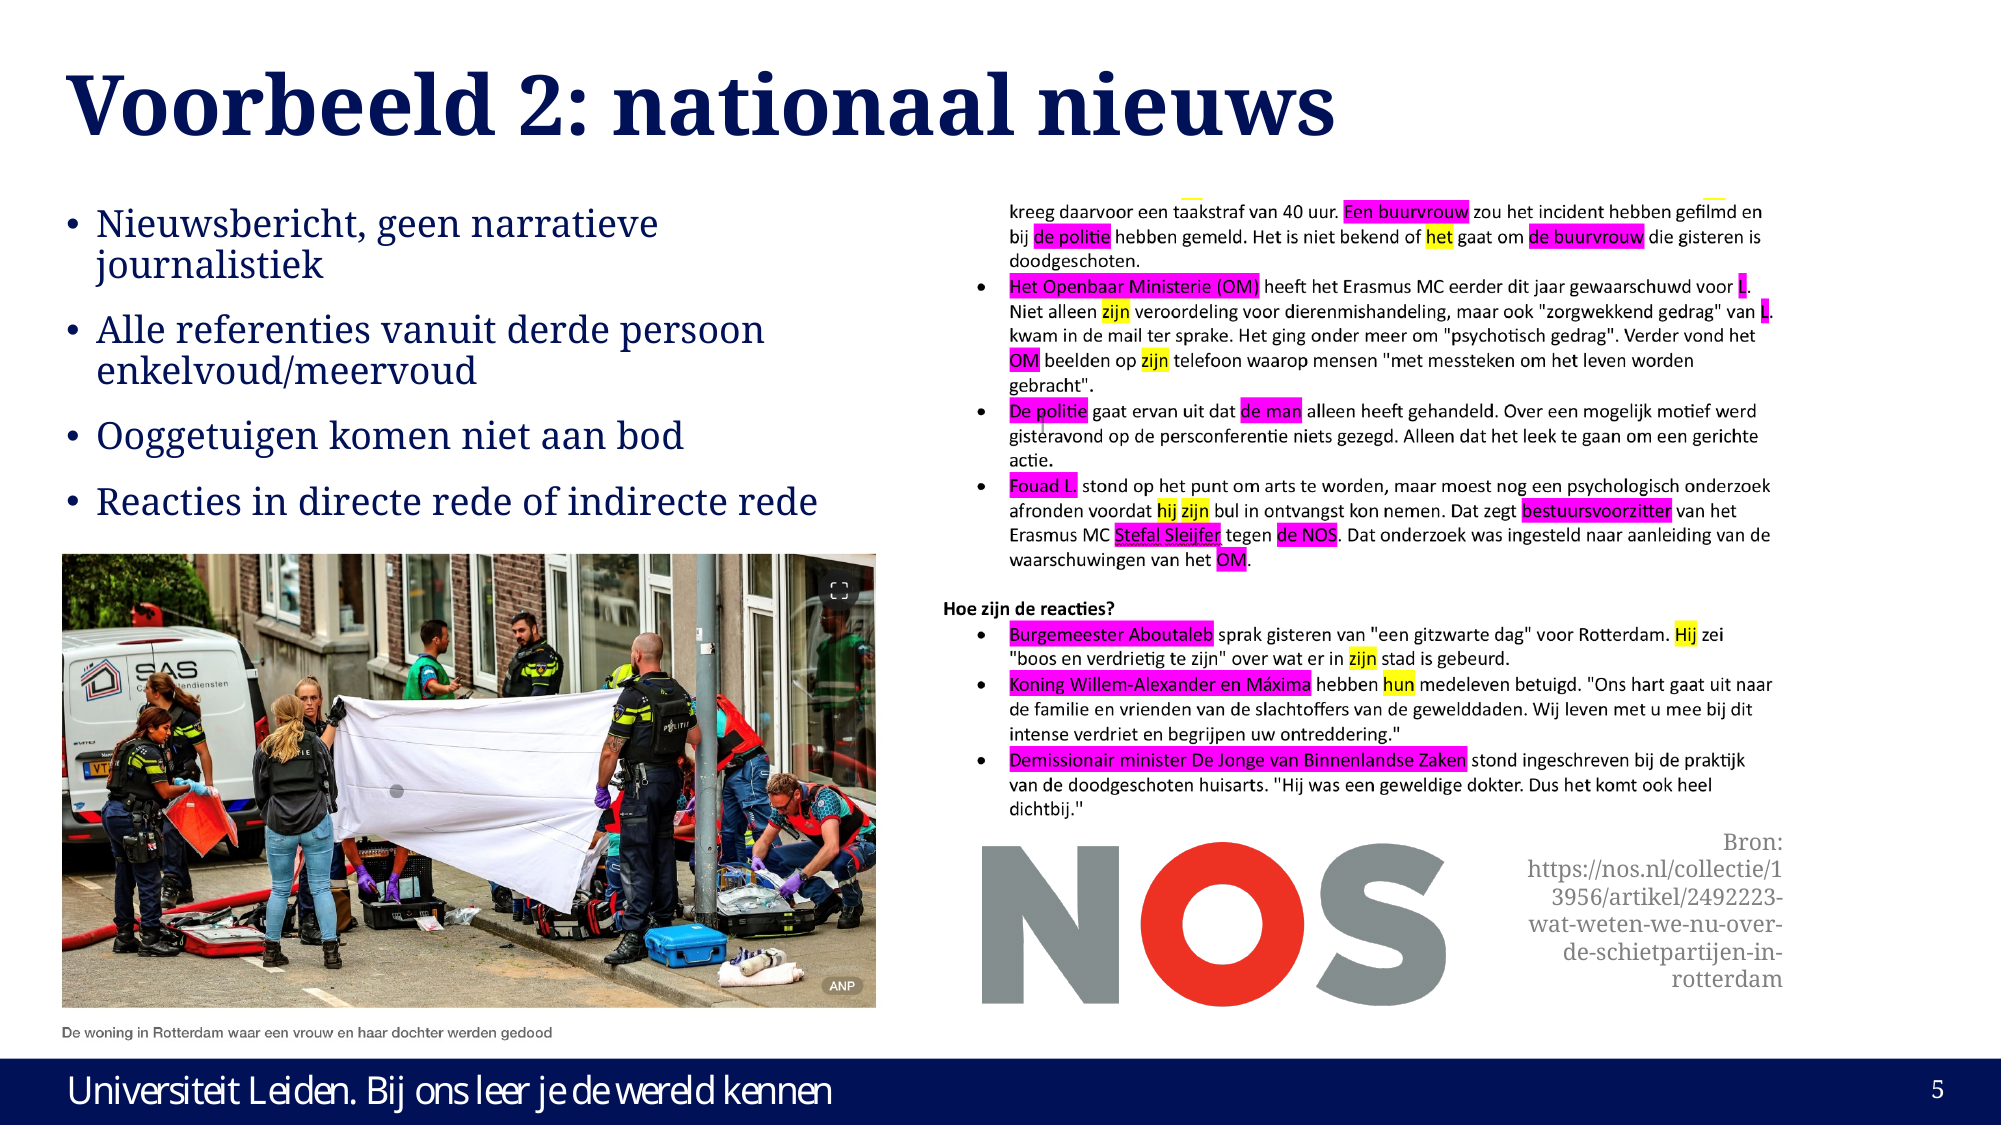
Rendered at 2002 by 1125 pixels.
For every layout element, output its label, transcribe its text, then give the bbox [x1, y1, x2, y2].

text_box Bron: https://nos.nl/collectie/13956/artikel/2492223-wat-weten-we-nu-over-de-schietpartijen-in-rotterdam [1504, 819, 1799, 1000]
picture [50, 528, 884, 1058]
title Voorbeeld 2: nationaal nieuws [66, 66, 1935, 138]
picture [982, 842, 1446, 1007]
list Nieuwsbericht, geen narratieve journalistiek Alle referenties vanuit derde persoon enkelvoud/meervoud Ooggetuigen komen niet aan bod Reacties in directe rede of indirecte rede [66, 205, 861, 527]
picture [918, 198, 1787, 821]
